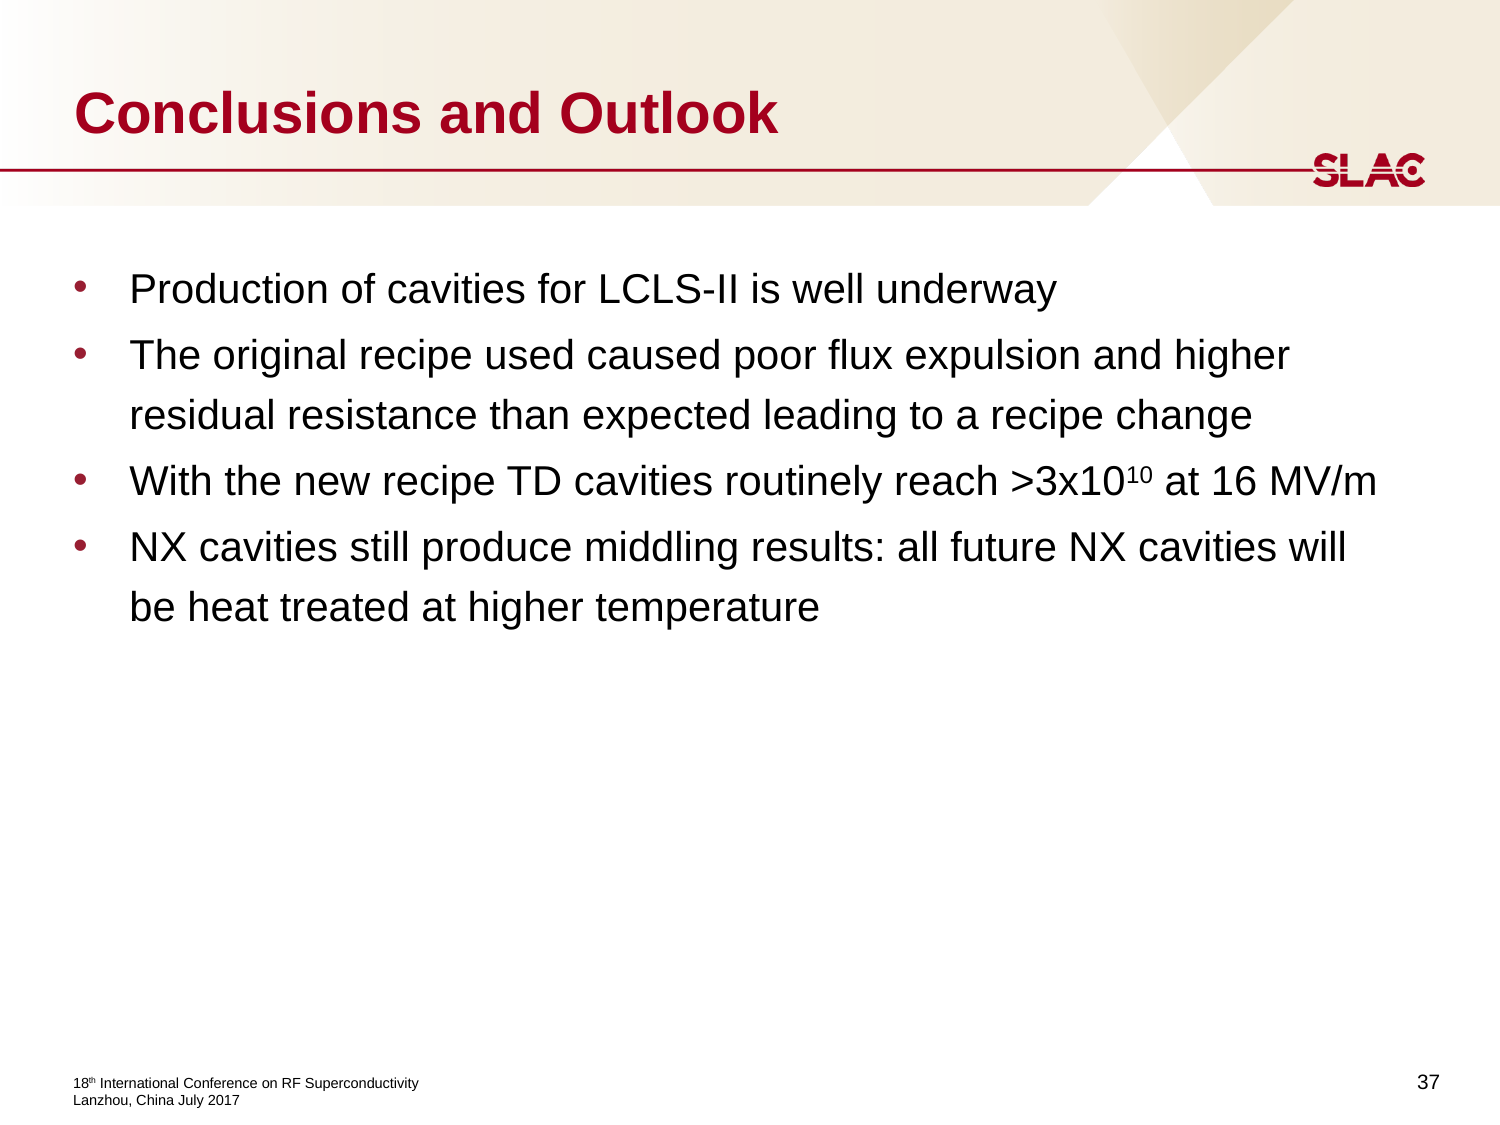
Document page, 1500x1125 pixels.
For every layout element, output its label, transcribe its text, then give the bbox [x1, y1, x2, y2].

slide_number 37 [1405, 1036, 1458, 1125]
list Production of cavities for LCLS-II is well underway The original recipe used caused poor flux expulsion and higher residual resistance than expected leading to a recipe change With the new recipe TD cavities routinely reach >3x1010 at 16 MV/m NX cavities still produce middling results: all future NX cavities will be heat treated at higher temperature [73, 251, 1404, 1014]
footer 18th International Conference on RF Superconductivity Lanzhou, China July 2017 [73, 1073, 750, 1125]
picture [0, 0, 1500, 206]
title Conclusions and Outlook [74, 21, 1404, 145]
